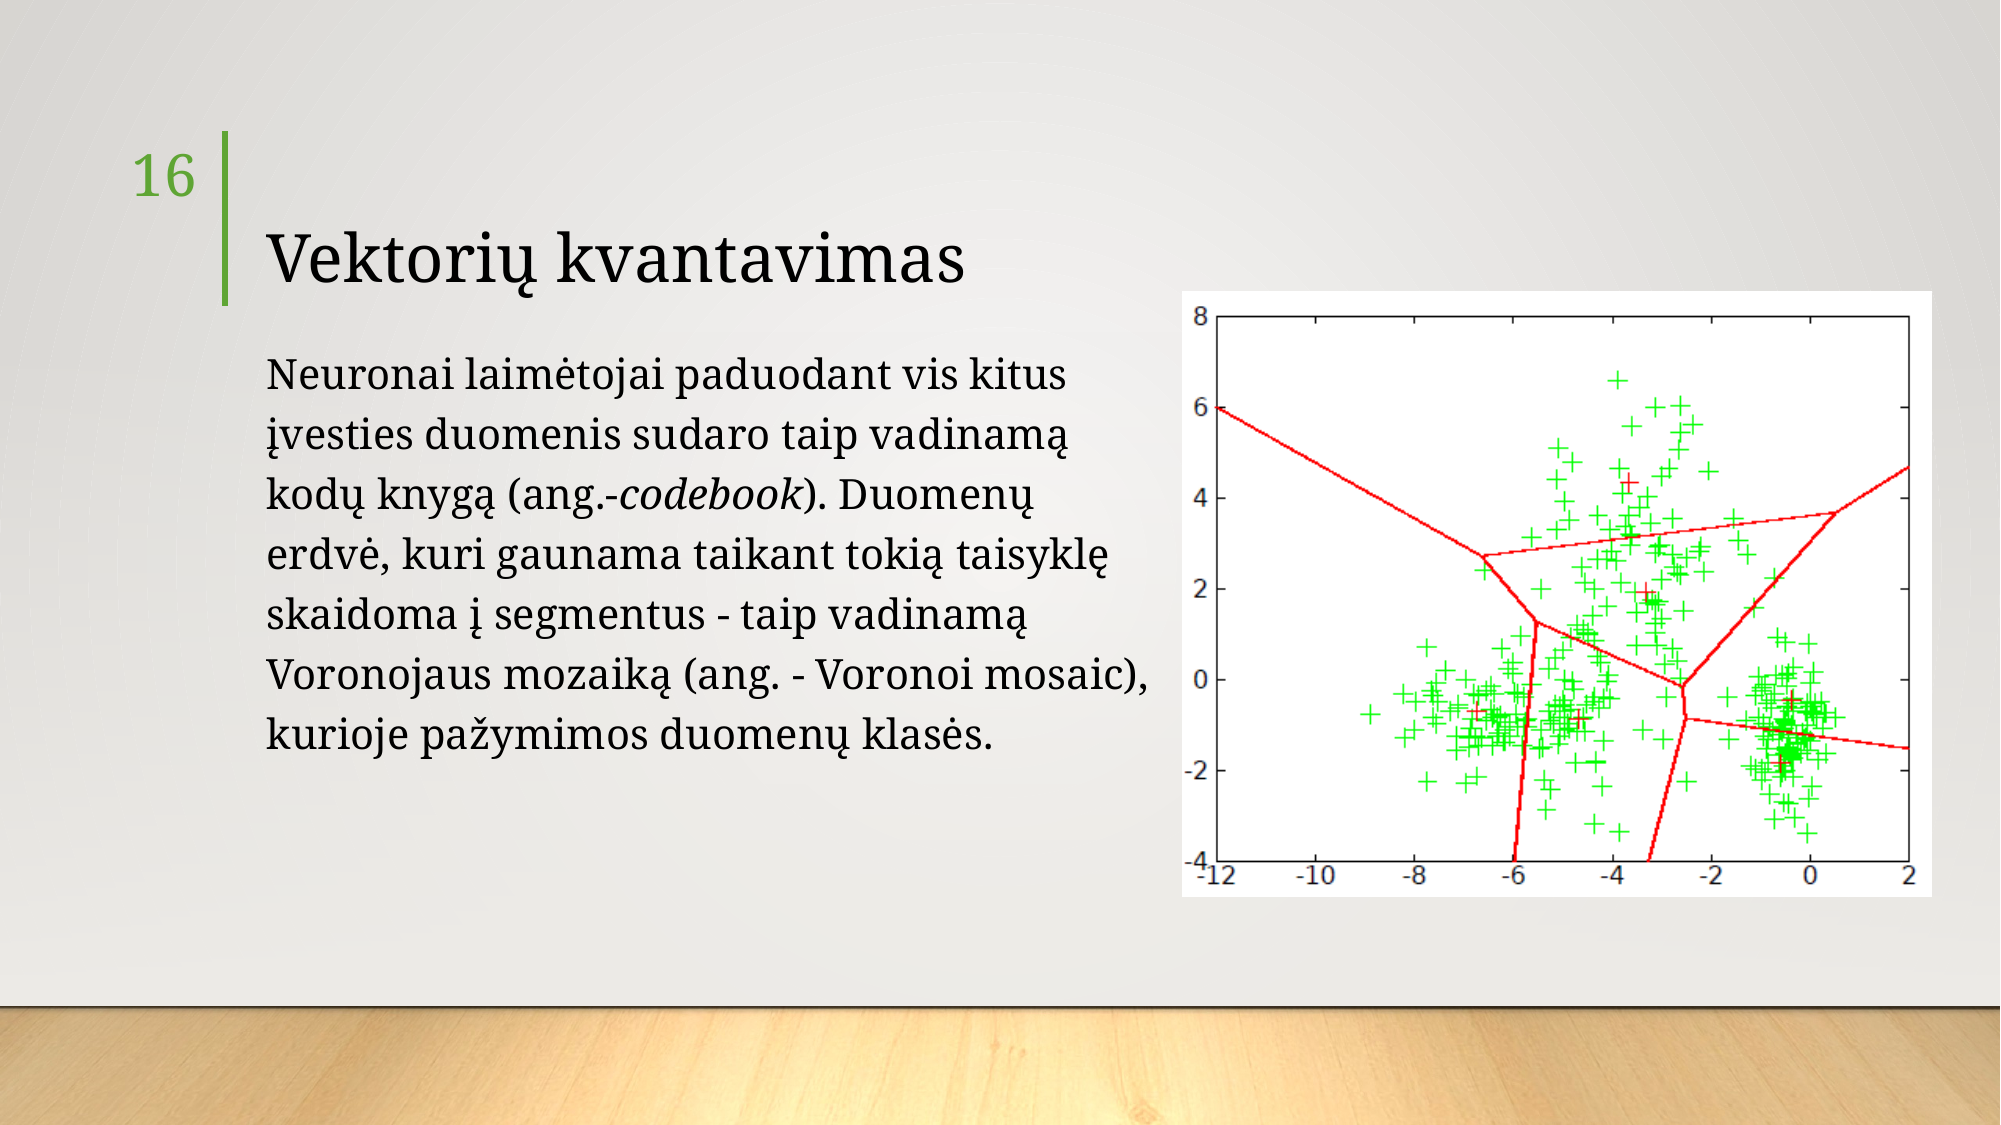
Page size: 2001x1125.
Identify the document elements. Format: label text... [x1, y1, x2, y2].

slide_number 16 [78, 131, 212, 254]
picture [1182, 291, 1932, 897]
picture [0, 1006, 2000, 1125]
title Vektorių kvantavimas [251, 131, 1814, 305]
list Neuronai laimėtojai paduodant vis kitus įvesties duomenis sudaro taip vadinamą kodų knygą (ang.-codebook). Duomenų erdvė, kuri gaunama taikant tokią taisyklę skaidoma į segmentus - taip vadinamą Voronojaus mozaiką (ang. - Voronoi mosaic), kurioje pažymimos duomenų klasės. [251, 330, 1182, 897]
